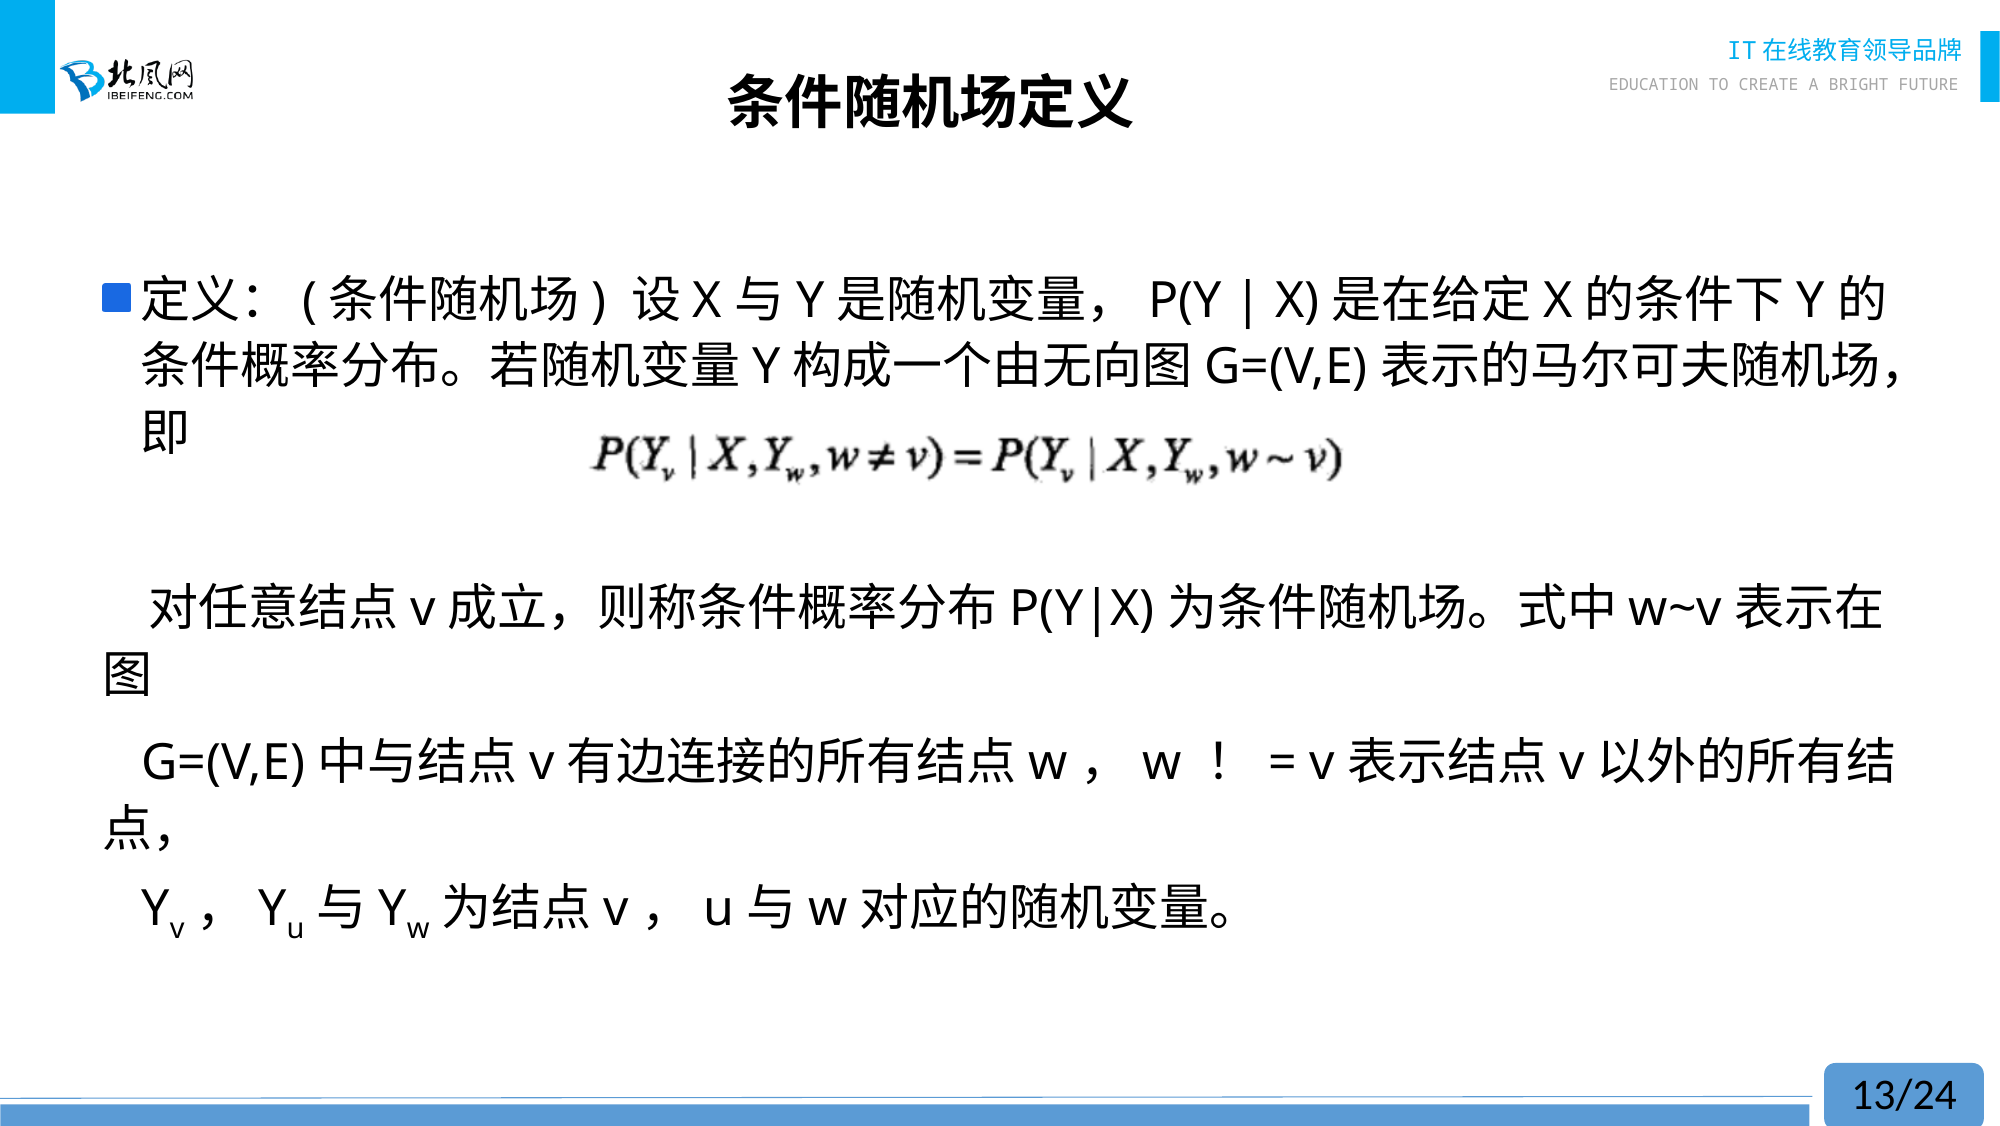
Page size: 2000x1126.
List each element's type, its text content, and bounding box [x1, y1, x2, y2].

picture [56, 54, 198, 103]
picture [571, 410, 1385, 497]
title 条件随机场定义 [255, 42, 1606, 167]
picture [102, 283, 131, 312]
list 定义：(条件随机场) 设X与Y是随机变量，P(Y | X)是在给定X的条件下Y的条件概率分布。若随机变量Y构成一个由无向图G=(V,E)表示的马尔可夫随机场，即 对任意结点v成立，则称条件概率分布P(Y|X)为条件随机场。式中w~v表示在图 G=(V,E)中与结点v有边连接的所有结点w，w ！= v表示结点v以外的所有结点， Yv，Yu与Yw为结点v，u与w对应的随机变量。 [87, 252, 1922, 1028]
